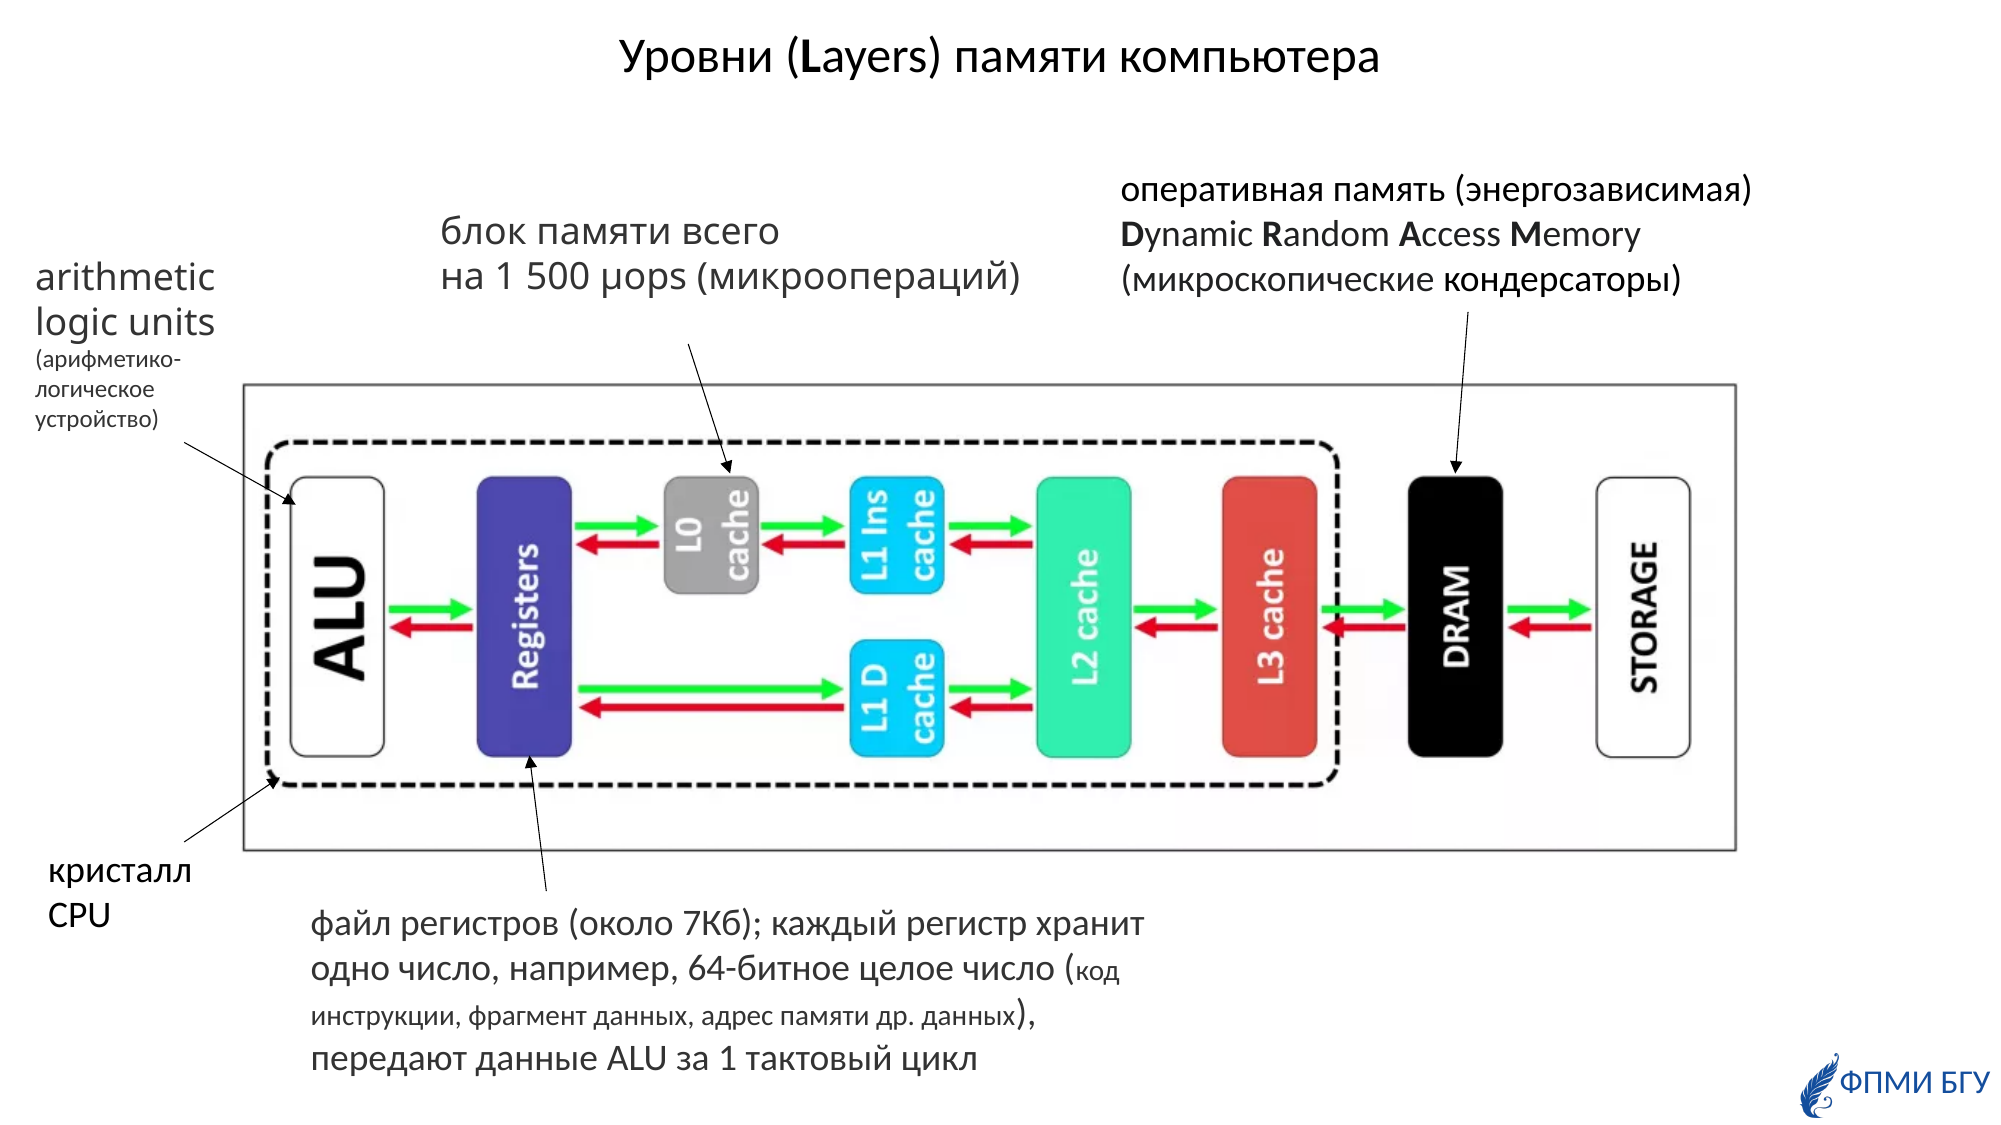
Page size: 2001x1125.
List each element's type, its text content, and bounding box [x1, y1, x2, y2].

text_box кристалл CPU [33, 838, 233, 943]
text_box ФПМИ БГУ [1842, 1060, 2000, 1101]
text_box arithmetic logic units (арифметико-логическое устройство) [20, 245, 233, 441]
picture [208, 350, 1768, 875]
picture [1799, 1053, 1842, 1118]
text_box блок памяти всего на 1 500 μops (микроопераций) [425, 199, 1036, 305]
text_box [529, 755, 547, 892]
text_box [1455, 311, 1469, 474]
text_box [688, 343, 731, 474]
text_box файл регистров (около 7Кб); каждый регистр хранит одно число, например, 64-битное целое число (код инструкции, фрагмент данных, адрес памяти др. данных), передают данные ALU за 1 тактовый цикл [295, 890, 1183, 1085]
text_box Уровни (Layers) памяти компьютера [603, 15, 1396, 91]
text_box оперативная память (энергозависимая) Dynamic Random Access Memory (микроскопические кондерсаторы) [1105, 156, 1944, 307]
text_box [184, 777, 280, 842]
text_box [184, 442, 296, 505]
